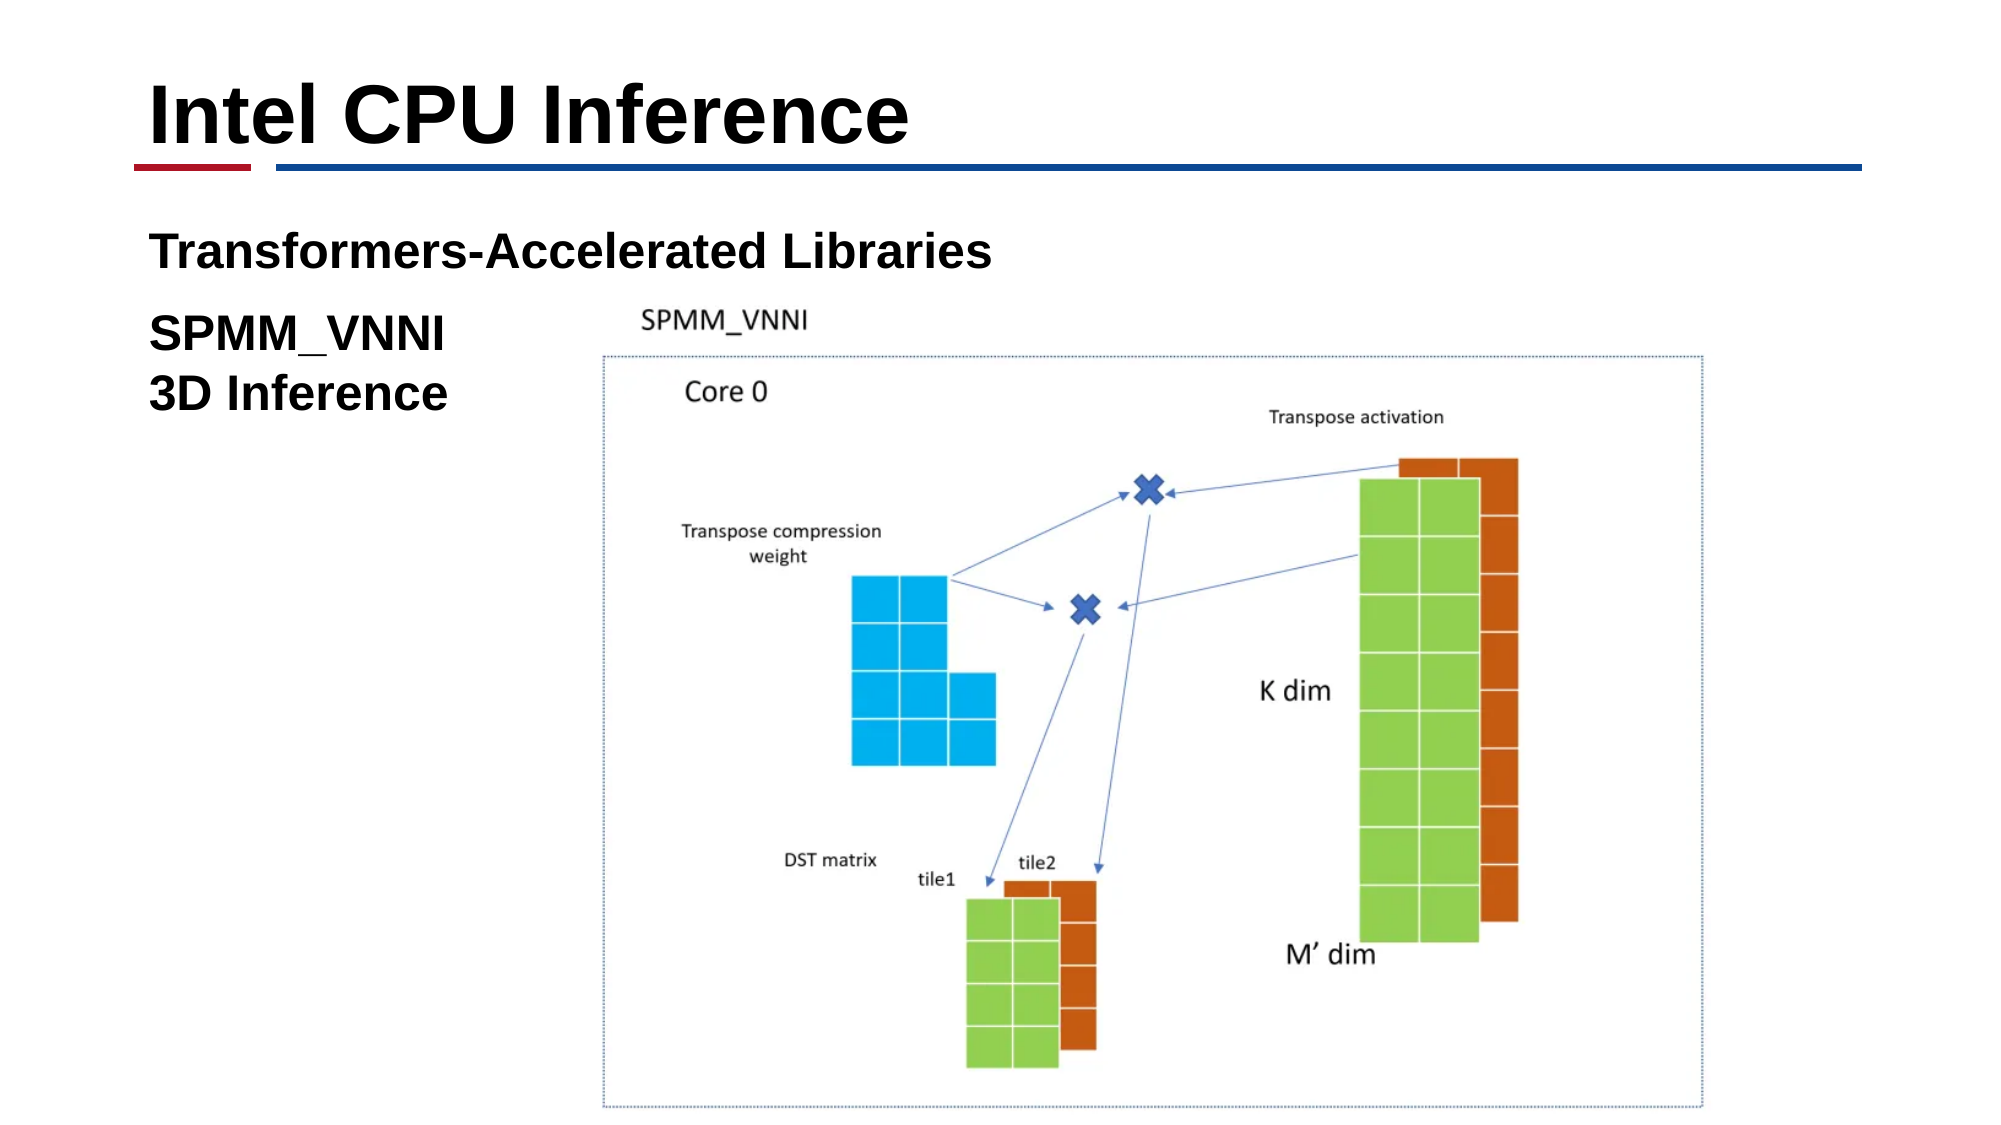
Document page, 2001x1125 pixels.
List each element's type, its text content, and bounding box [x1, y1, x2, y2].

text_box SPMM_VNNI 3D Inference [133, 292, 516, 428]
picture [573, 286, 1722, 1118]
title Intel CPU Inference [133, 0, 1859, 168]
text_box Transformers-Accelerated Libraries [133, 211, 1134, 286]
